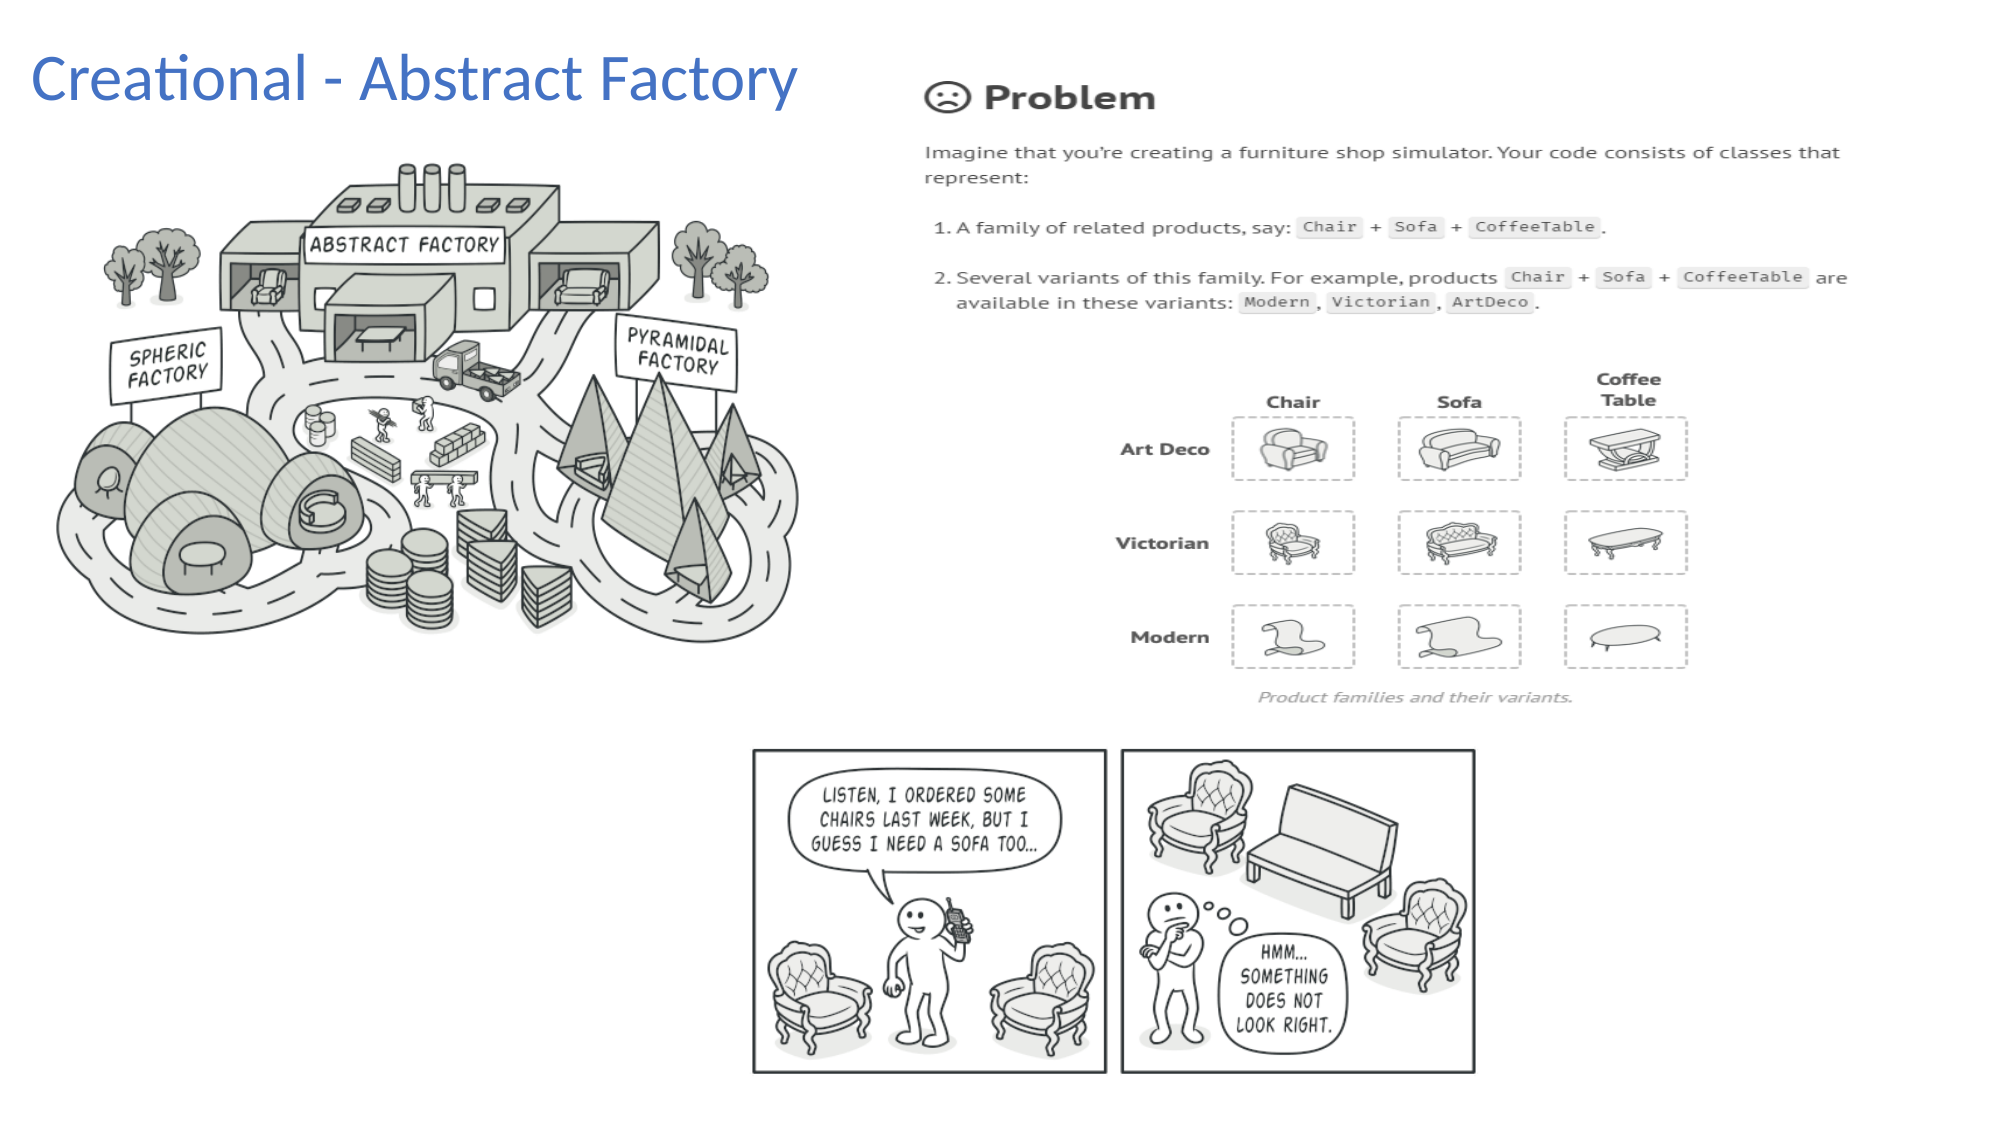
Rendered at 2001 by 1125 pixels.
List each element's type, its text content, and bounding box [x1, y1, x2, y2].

picture [908, 81, 1891, 715]
picture [12, 151, 821, 665]
text_box Creational - Abstract Factory [16, 26, 830, 122]
picture [740, 742, 1492, 1088]
